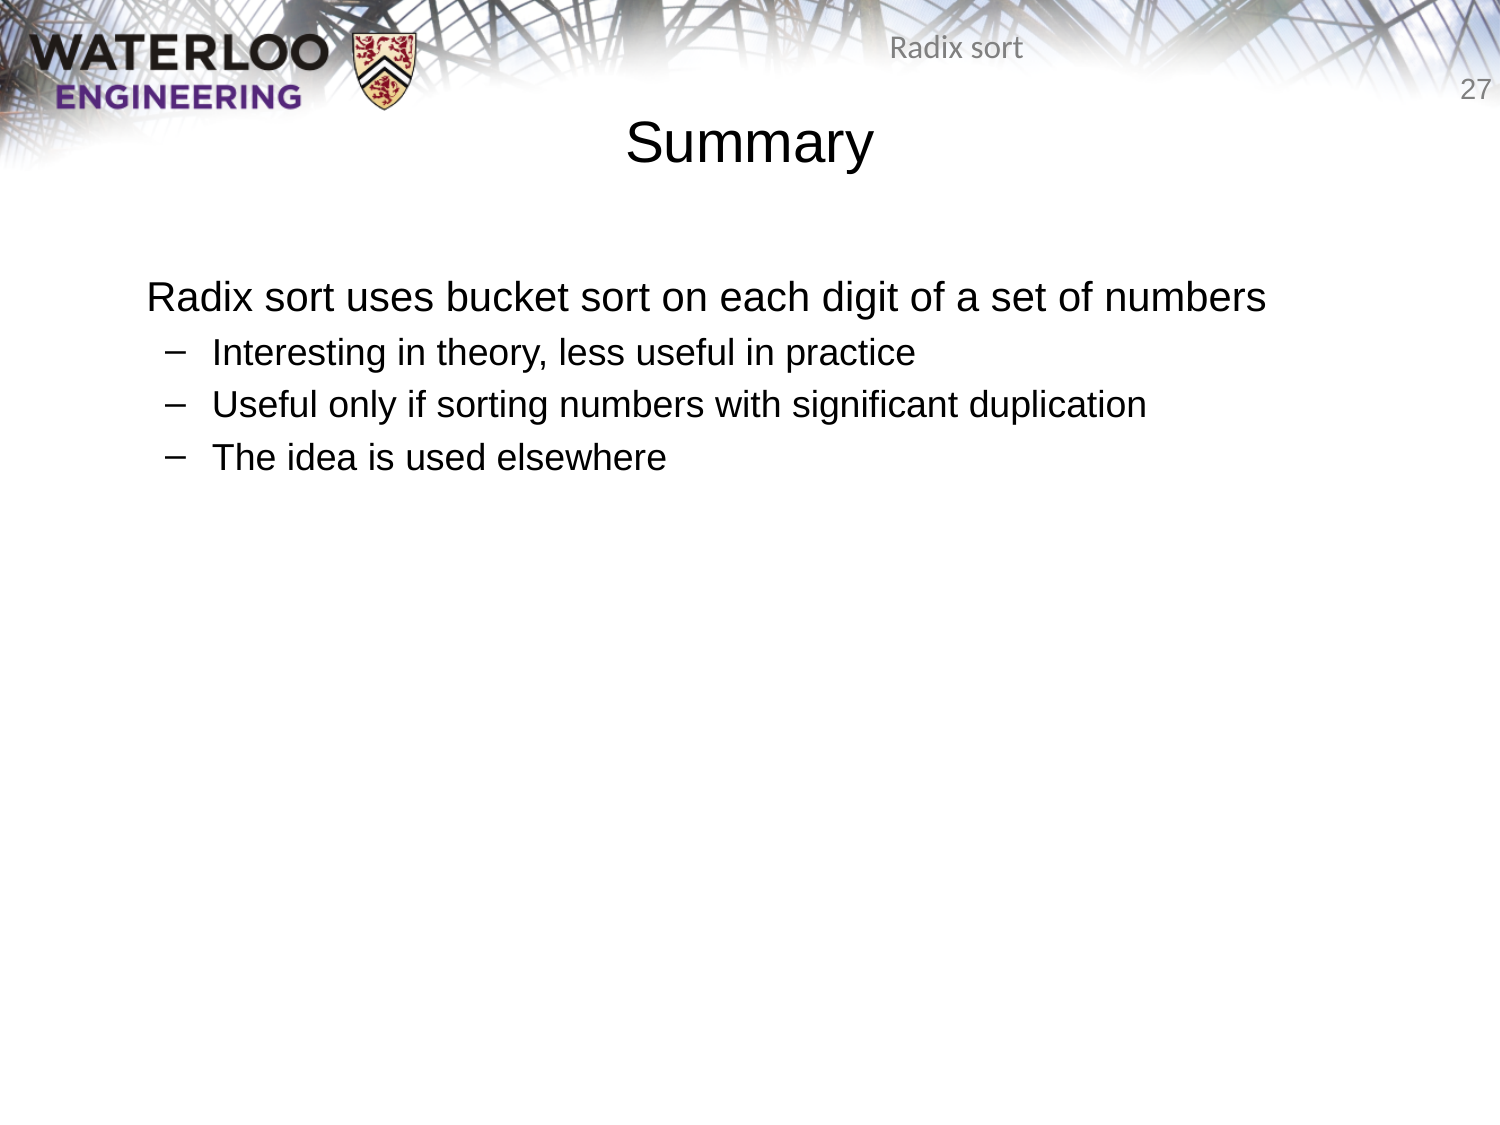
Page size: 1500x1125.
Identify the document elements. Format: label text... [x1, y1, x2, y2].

picture [0, 0, 1500, 1125]
list Radix sort uses bucket sort on each digit of a set of numbers Interesting in theory, less useful in practice Useful only if sorting numbers with significant duplication The idea is used elsewhere [74, 262, 1426, 1006]
title Summary [74, 44, 1426, 233]
